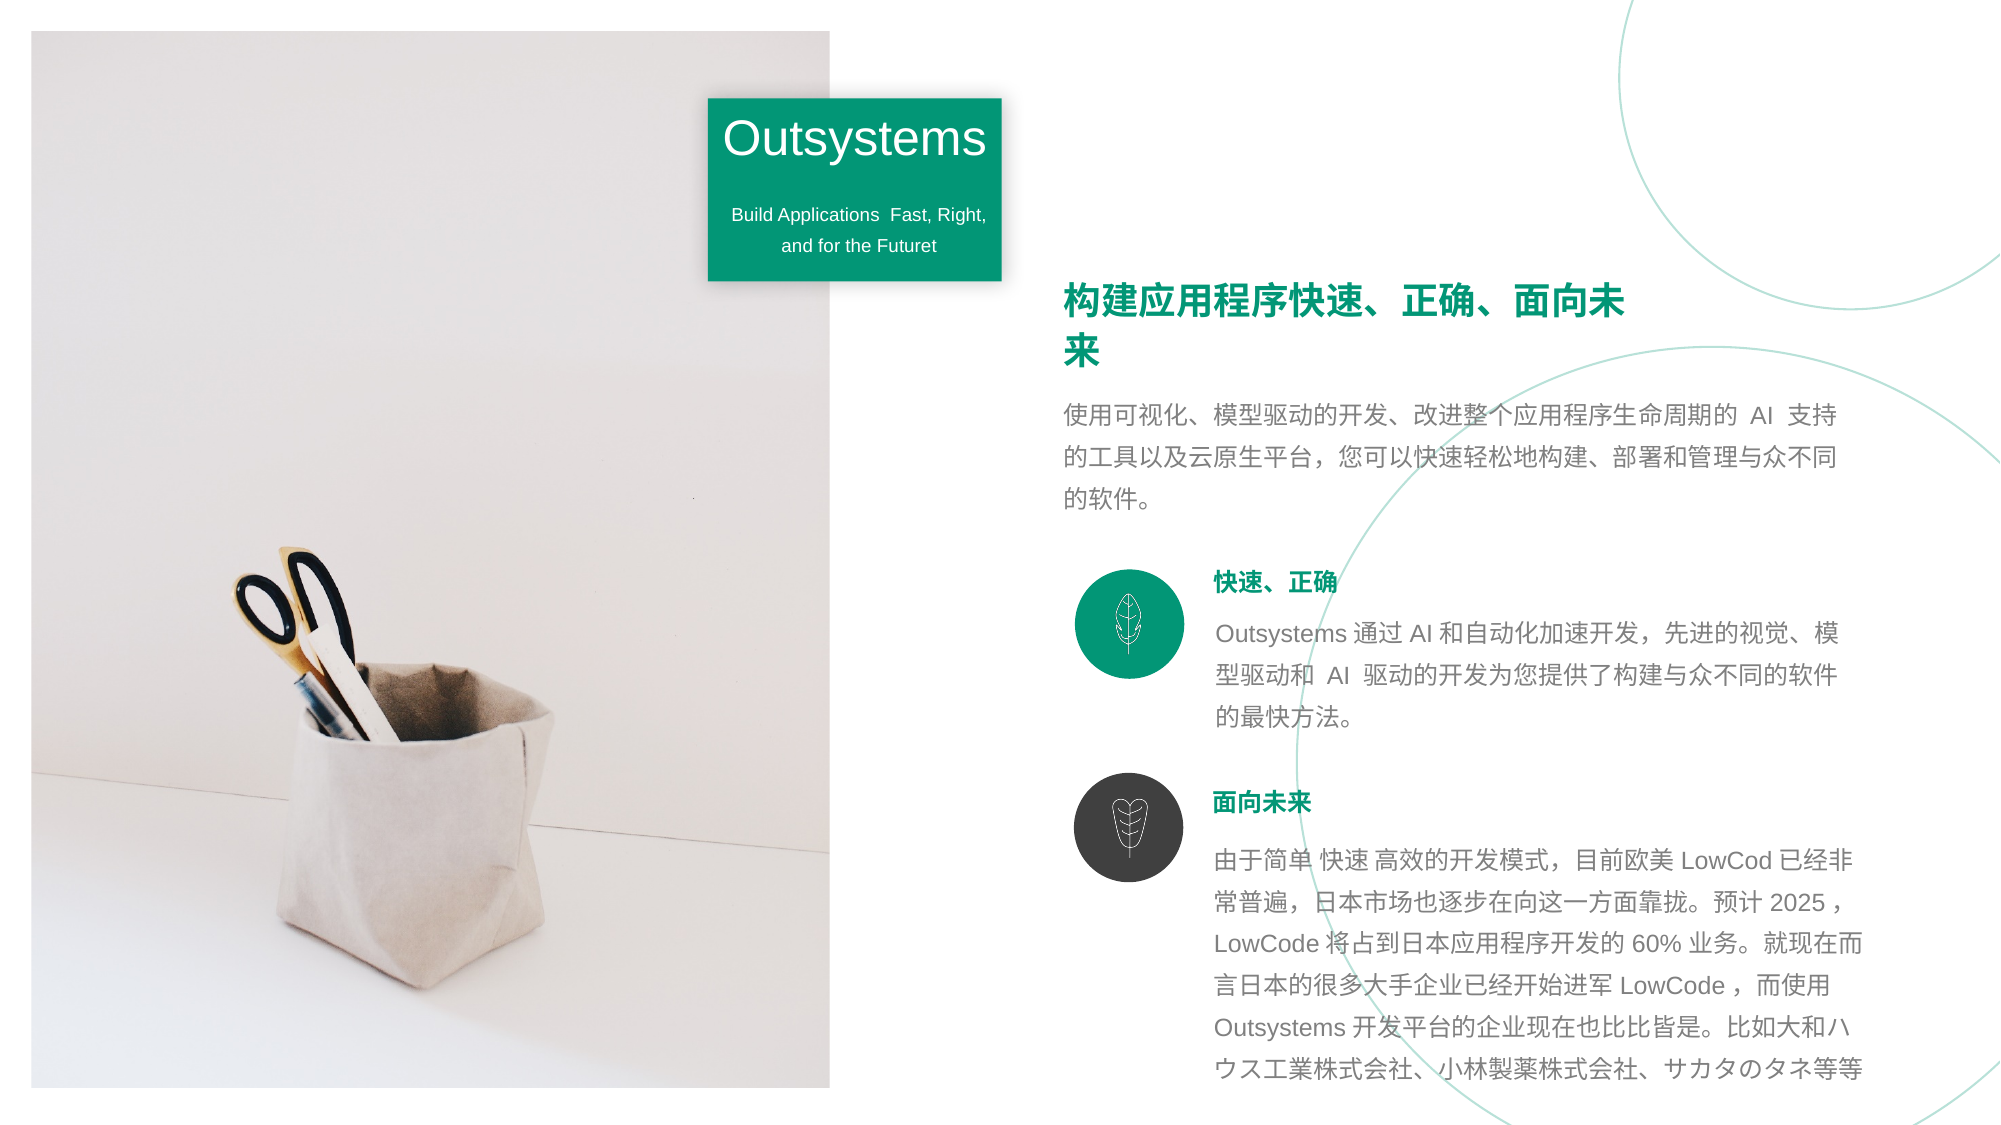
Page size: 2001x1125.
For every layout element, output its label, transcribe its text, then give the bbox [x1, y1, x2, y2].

text_box 面向未来 [1198, 776, 1328, 825]
picture [31, 30, 830, 1089]
text_box 快速、正确 [1199, 556, 1354, 604]
picture [1092, 794, 1166, 868]
text_box 由于简单 快速 高效的开发模式，目前欧美LowCod已经非常普遍，日本市场也逐步在向这一方面靠拢。预计2025，LowCode将占到日本应用程序开发的60%业务。就现在而言日本的很多大手企业已经开始进军LowCode，而使用Outsystems开发平台的企业现在也比比皆是。比如大和ハウス工業株式会社、小林製薬株式会社、サカタのタネ等等 [1199, 824, 1891, 1091]
text_box [1618, 0, 2000, 311]
text_box Build Applications Fast, Right, and for the Futuret [830, 186, 1002, 265]
text_box Outsystems [830, 98, 1002, 174]
text_box 使用可视化、模型驱动的开发、改进整个应用程序生命周期的 AI 支持的工具以及云原生平台，您可以快速轻松地构建、部署和管理与众不同的软件。 [1049, 380, 1871, 521]
text_box 构建应用程序快速、正确、面向未来 [1049, 265, 1656, 380]
text_box [1295, 345, 2000, 1125]
text_box [1072, 771, 1185, 884]
text_box [1073, 568, 1186, 680]
text_box Outsystems通过AI和自动化加速开发，先进的视觉、模型驱动和 AI 驱动的开发为您提供了构建与众不同的软件的最快方法。 [1200, 598, 1867, 739]
picture [1092, 589, 1166, 664]
text_box [830, 97, 1003, 282]
